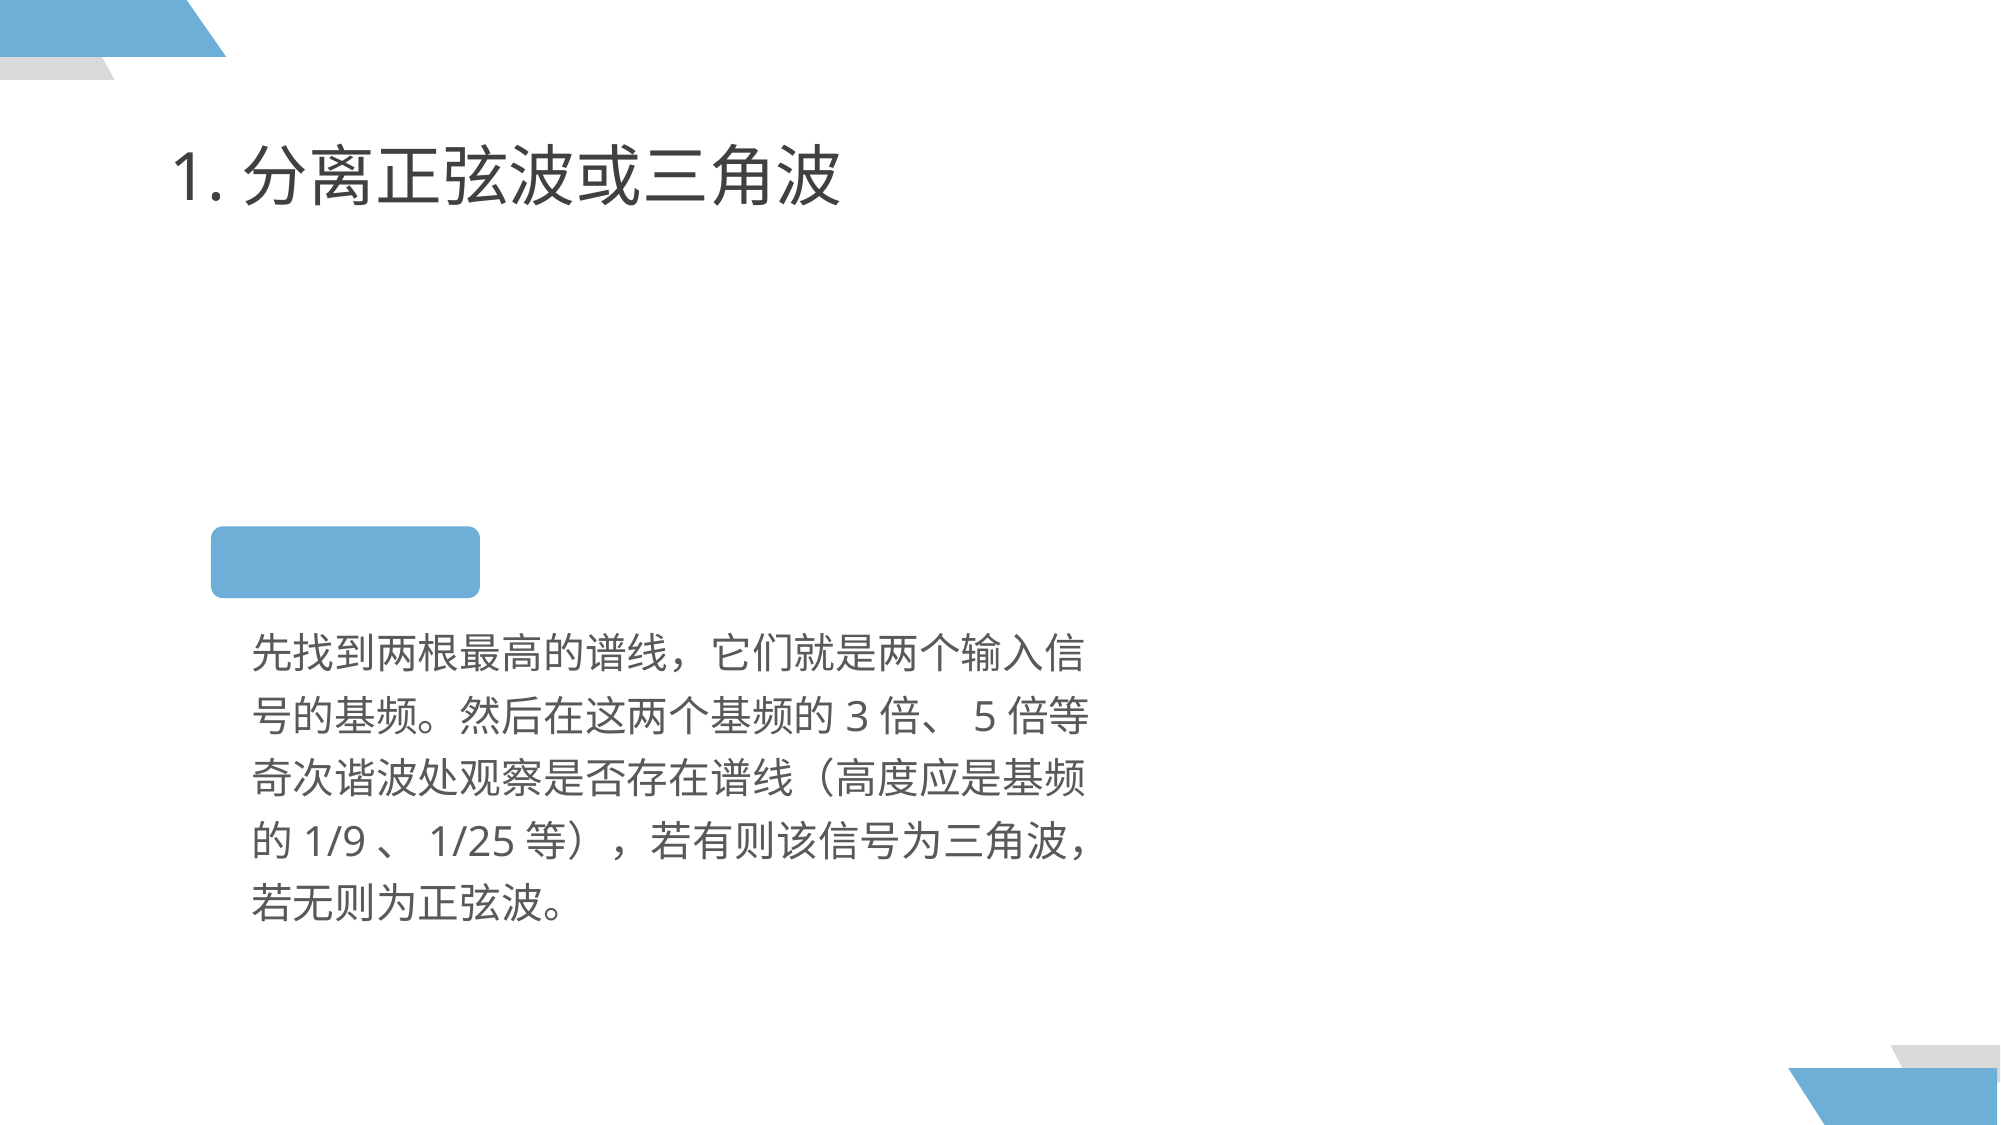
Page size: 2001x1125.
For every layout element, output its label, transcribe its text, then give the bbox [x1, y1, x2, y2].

text_box [209, 525, 481, 600]
text_box 1.分离正弦波或三角波 [154, 126, 872, 389]
text_box 先找到两根最高的谱线，它们就是两个输入信号的基频。然后在这两个基频的3倍、5倍等奇次谐波处观察是否存在谱线（高度应是基频的1/9、1/25等），若有则该信号为三角波，若无则为正弦波。 [236, 607, 1122, 935]
